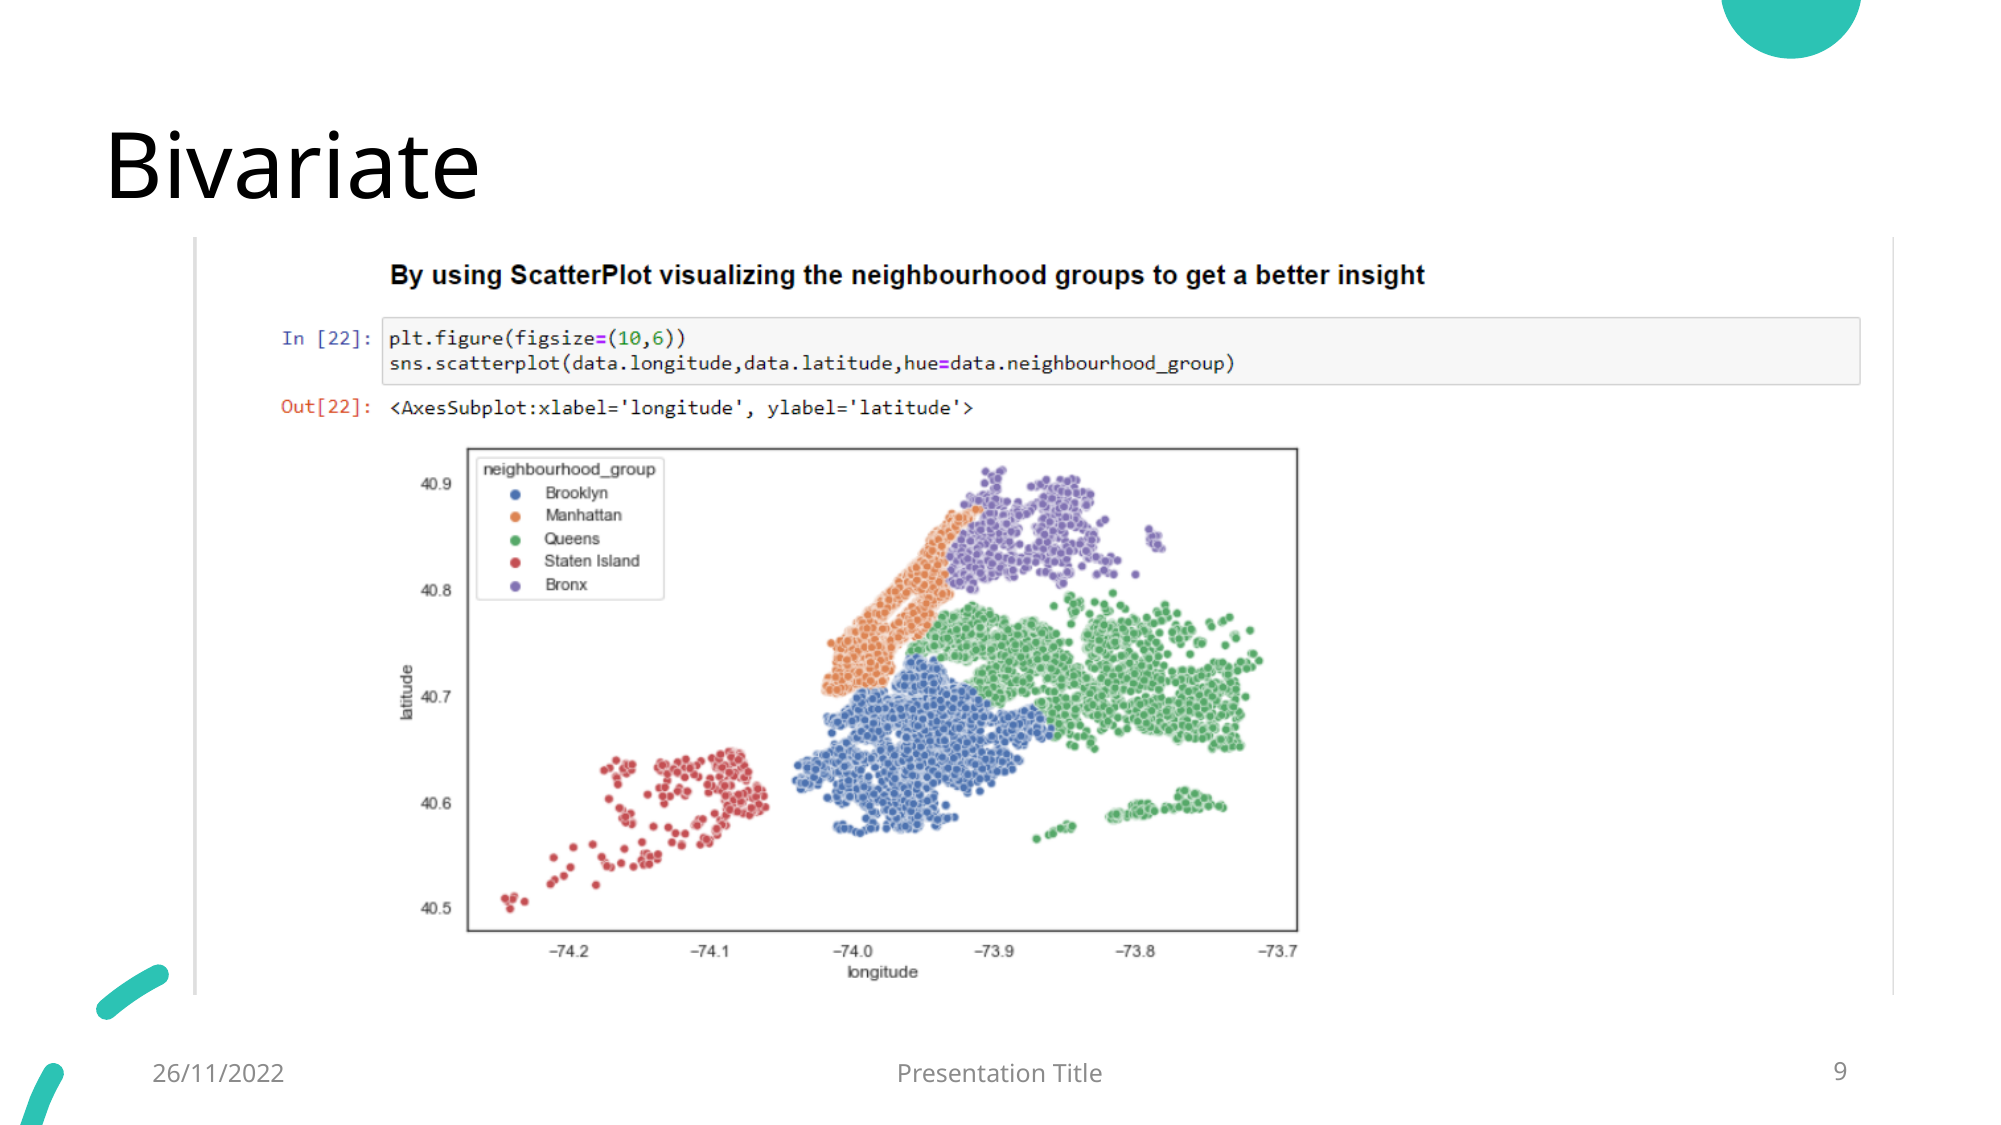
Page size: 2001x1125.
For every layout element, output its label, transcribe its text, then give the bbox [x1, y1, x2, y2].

footer Presentation Title [662, 1042, 1338, 1103]
slide_number 9 [1412, 1042, 1863, 1103]
picture [193, 237, 1894, 995]
title Bivariate [88, 59, 1814, 278]
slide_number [137, 1042, 588, 1103]
